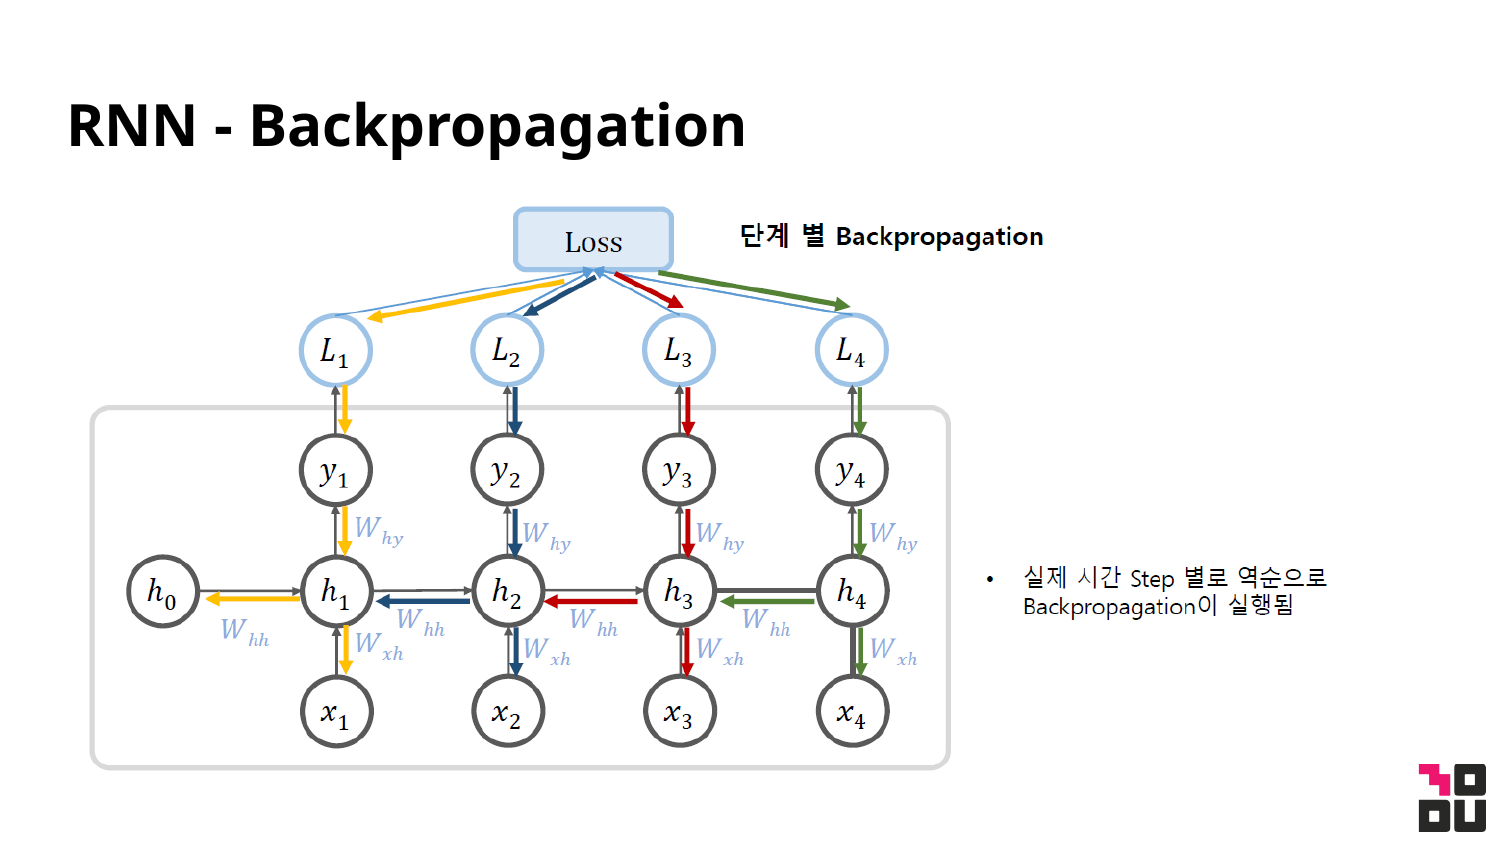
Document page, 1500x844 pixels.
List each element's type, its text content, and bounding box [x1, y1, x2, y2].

title RNN - Backpropagation [51, 72, 1449, 167]
picture [80, 186, 1488, 832]
